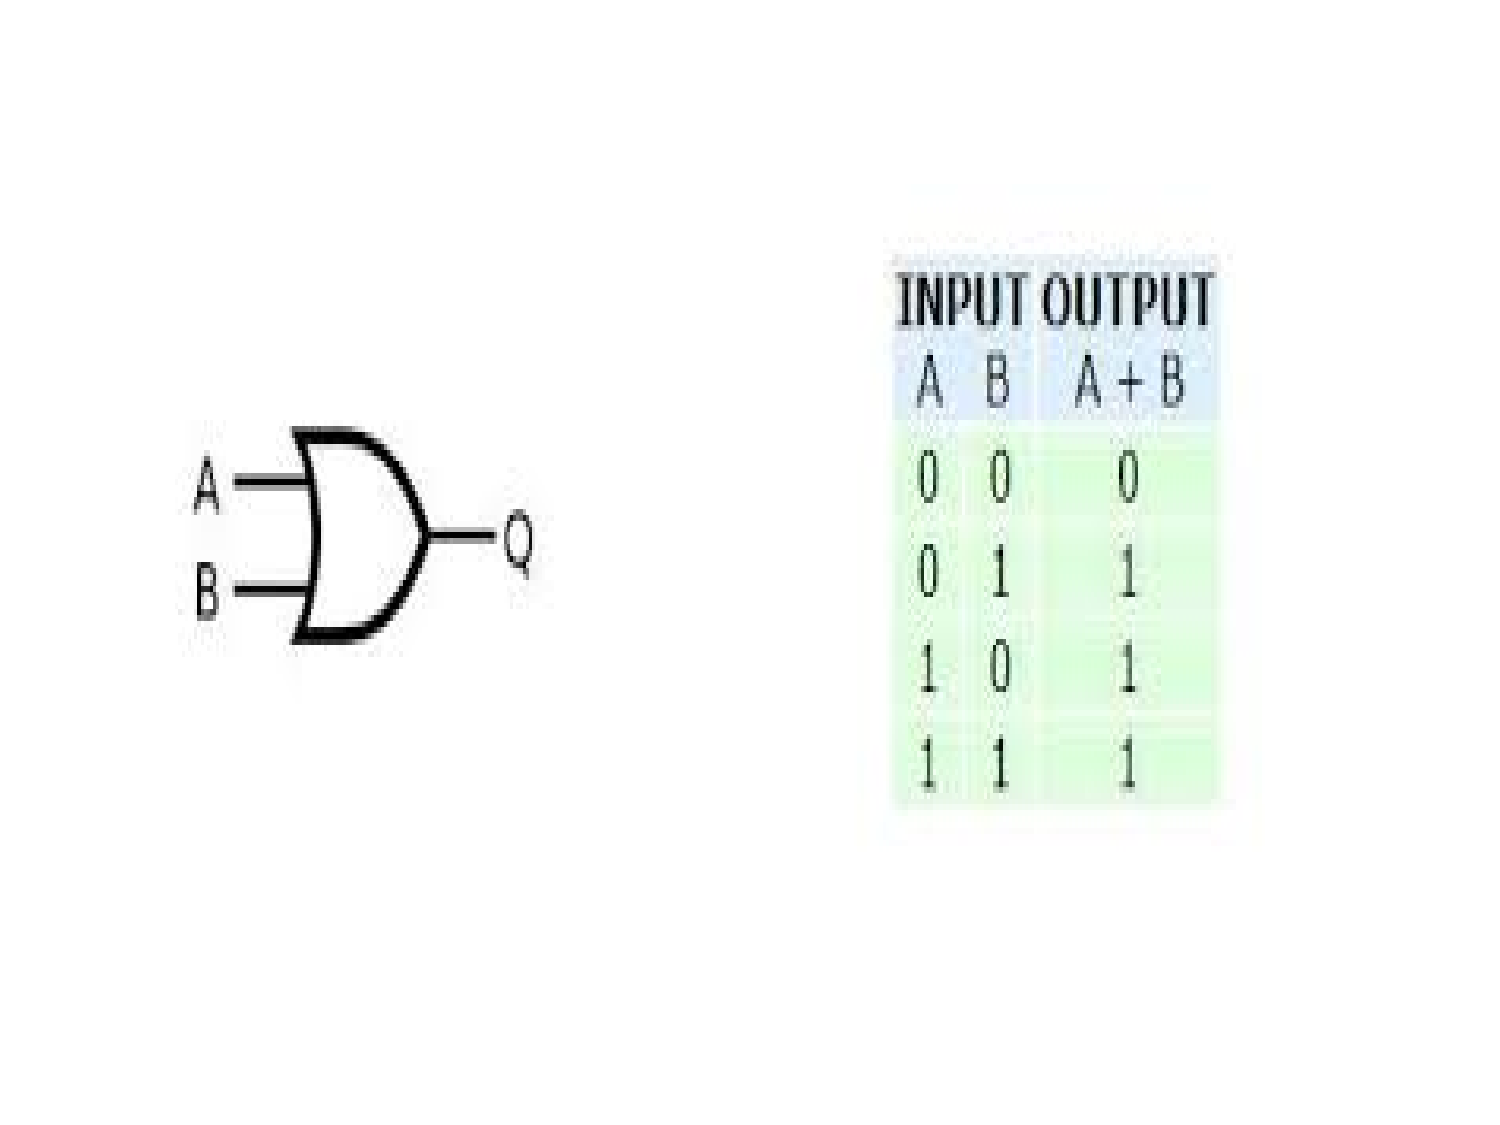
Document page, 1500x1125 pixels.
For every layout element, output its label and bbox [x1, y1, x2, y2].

list [100, 184, 1341, 941]
